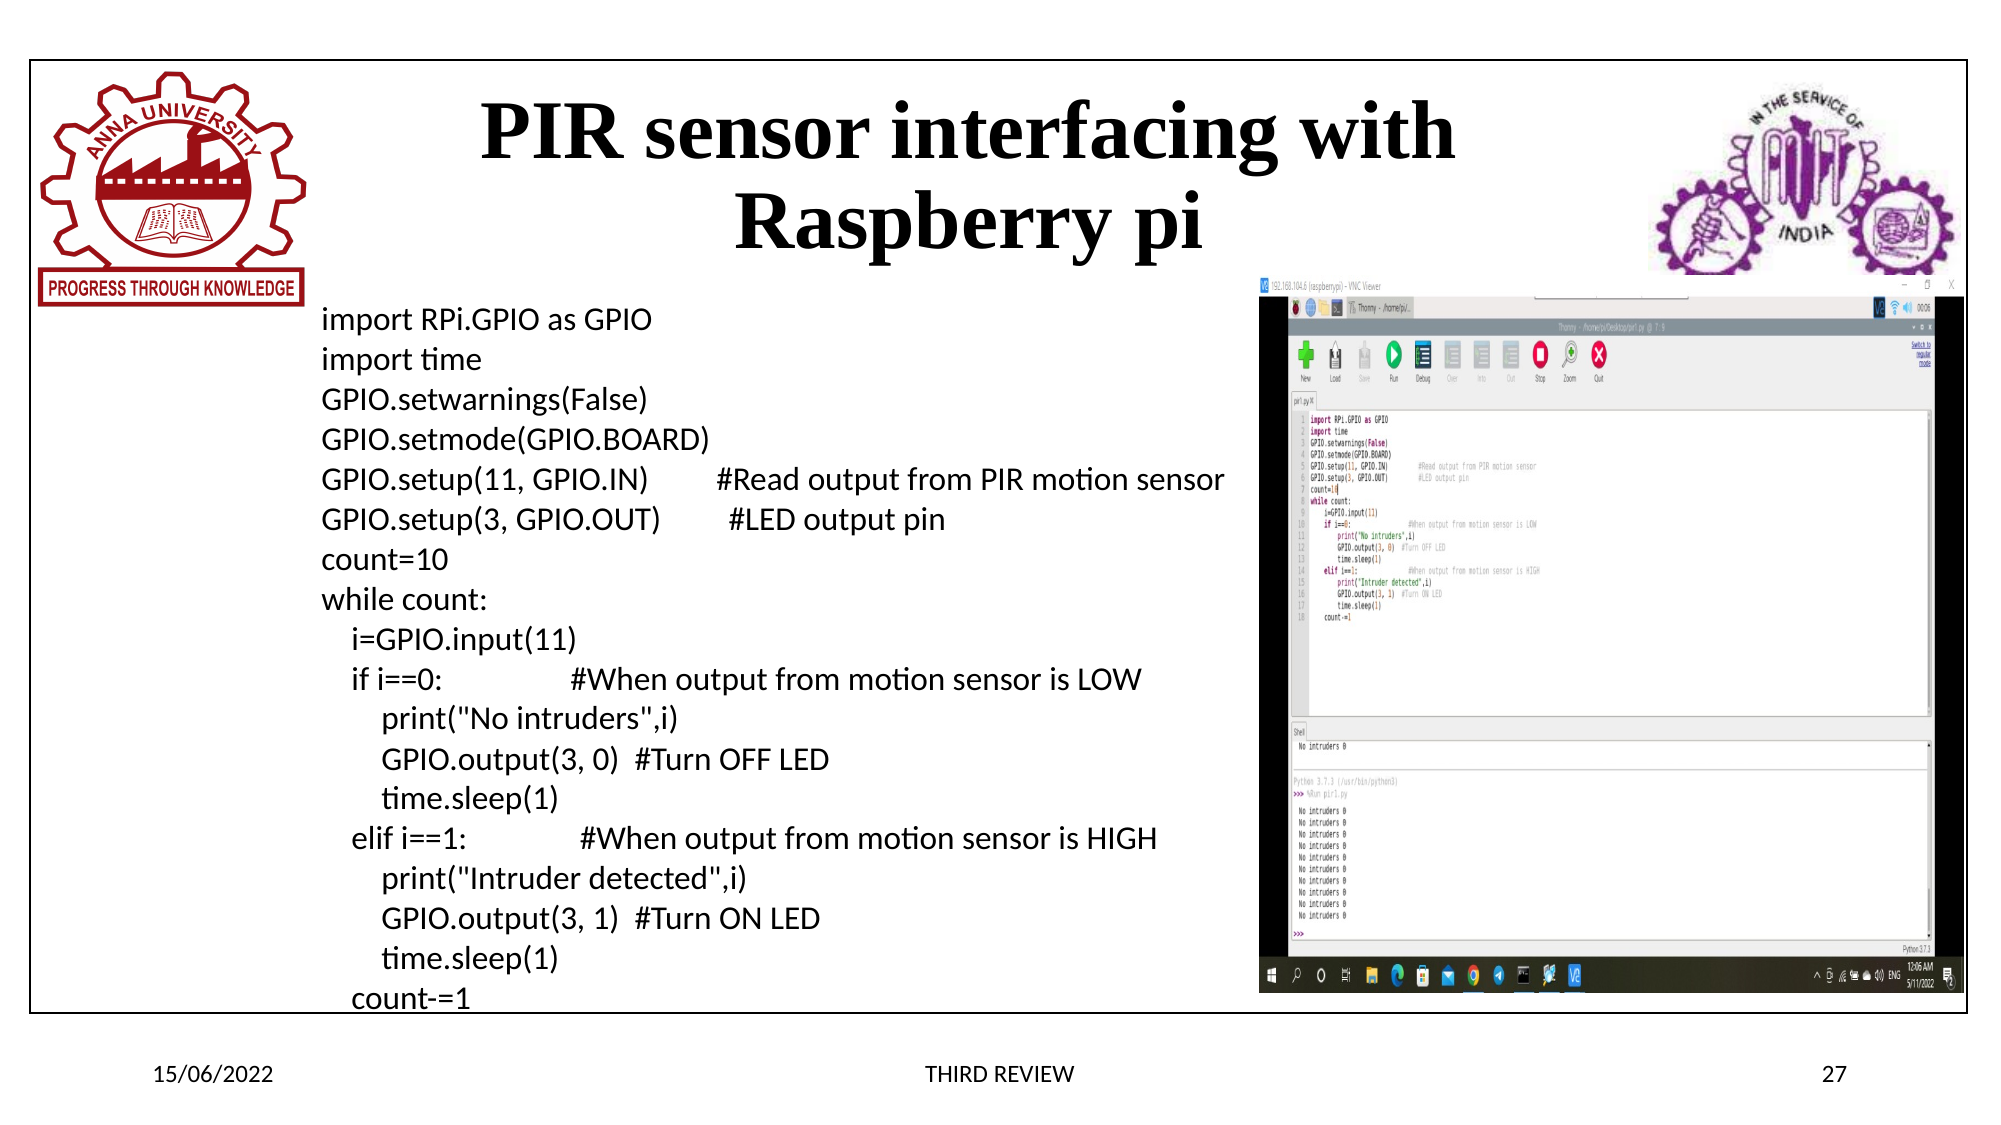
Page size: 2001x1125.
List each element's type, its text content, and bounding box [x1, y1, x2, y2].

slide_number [137, 1042, 588, 1103]
picture [1648, 70, 1961, 275]
text_box import RPi.GPIO as GPIO import time GPIO.setwarnings(False) GPIO.setmode(GPIO.BOARD) GPIO.setup(11, GPIO.IN) #Read output from PIR motion sensor GPIO.setup(3, GPIO.OUT) #LED output pin count=10 while count: i=GPIO.input(11) if i==0: #When output from motion sensor is LOW print("No intruders",i) GPIO.output(3, 0) #Turn OFF LED time.sleep(1) elif i==1: #When output from motion sensor is HIGH print("Intruder detected",i) GPIO.output(3, 1) #Turn ON LED time.sleep(1) count-=1 [306, 290, 1358, 1024]
title PIR sensor interfacing with Raspberry pi [325, 67, 1614, 286]
footer THIRD REVIEW [662, 1042, 1338, 1103]
slide_number 27 [1412, 1042, 1863, 1103]
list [1259, 275, 1964, 993]
picture [36, 70, 308, 308]
